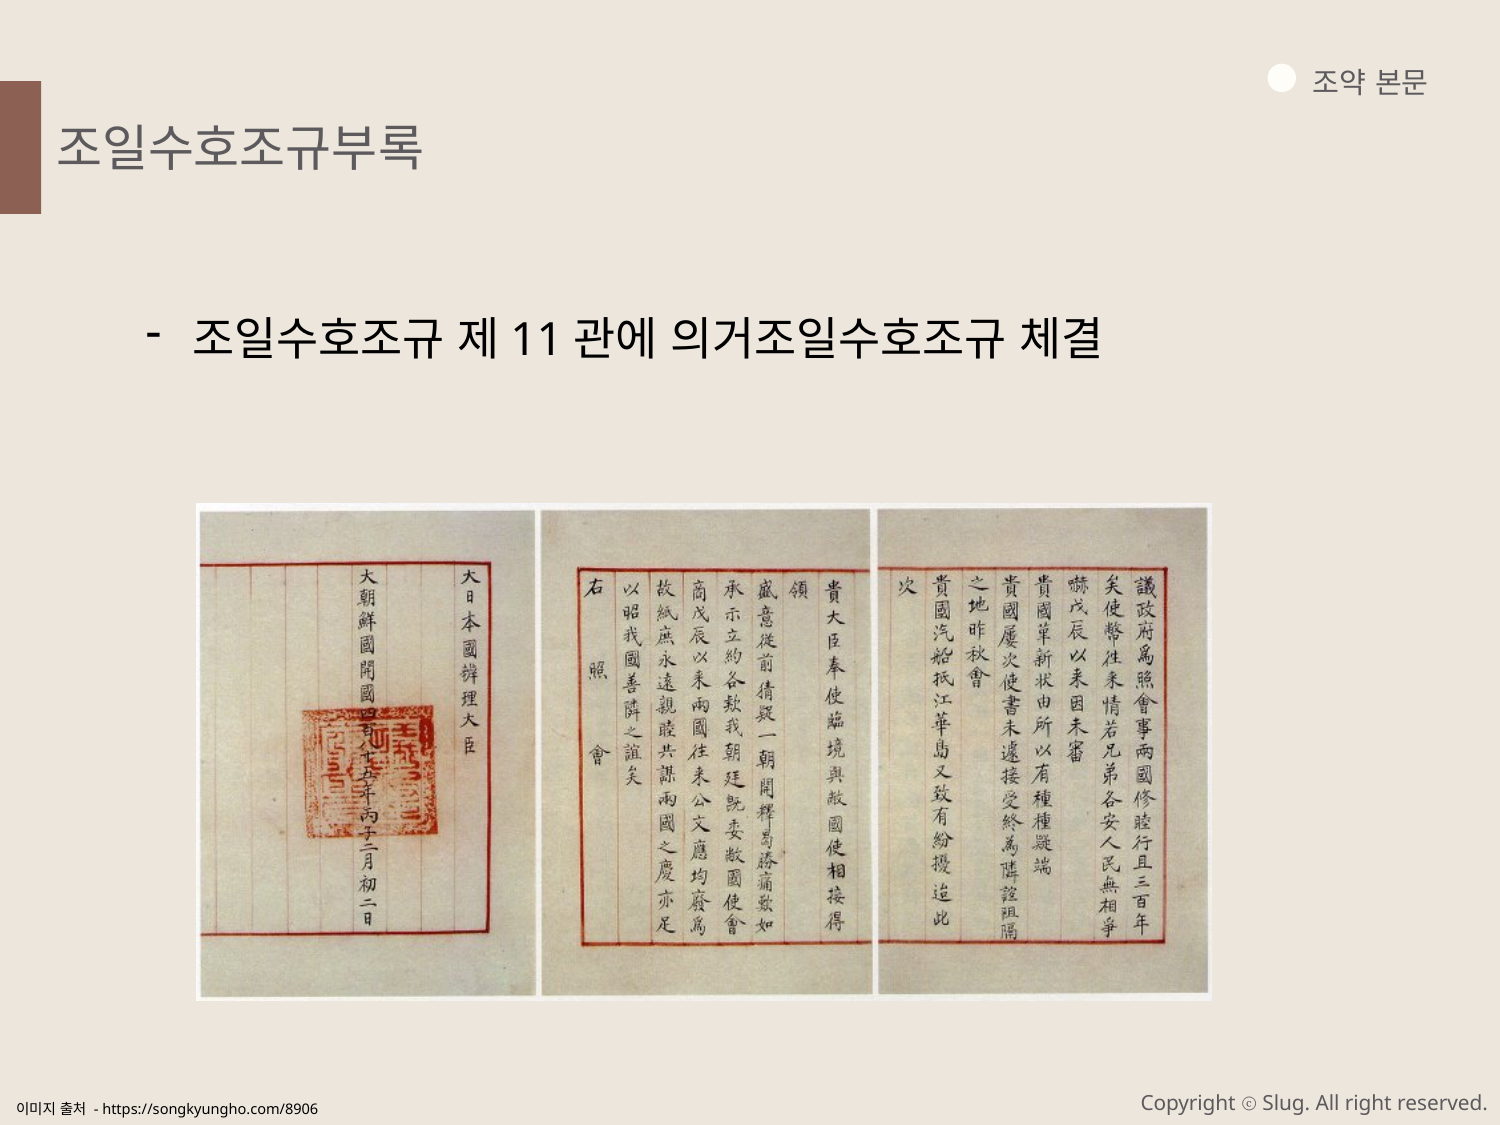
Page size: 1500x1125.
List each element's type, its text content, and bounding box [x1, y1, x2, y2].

picture [195, 503, 1213, 1001]
text_box [0, 79, 43, 216]
text_box [1267, 63, 1296, 93]
text_box 이미지 출처 - https://songkyungho.com/8906 [1, 1092, 334, 1125]
text_box 조일수호조규부록 [43, 109, 1169, 185]
text_box 조약 본문 [1298, 57, 1459, 107]
